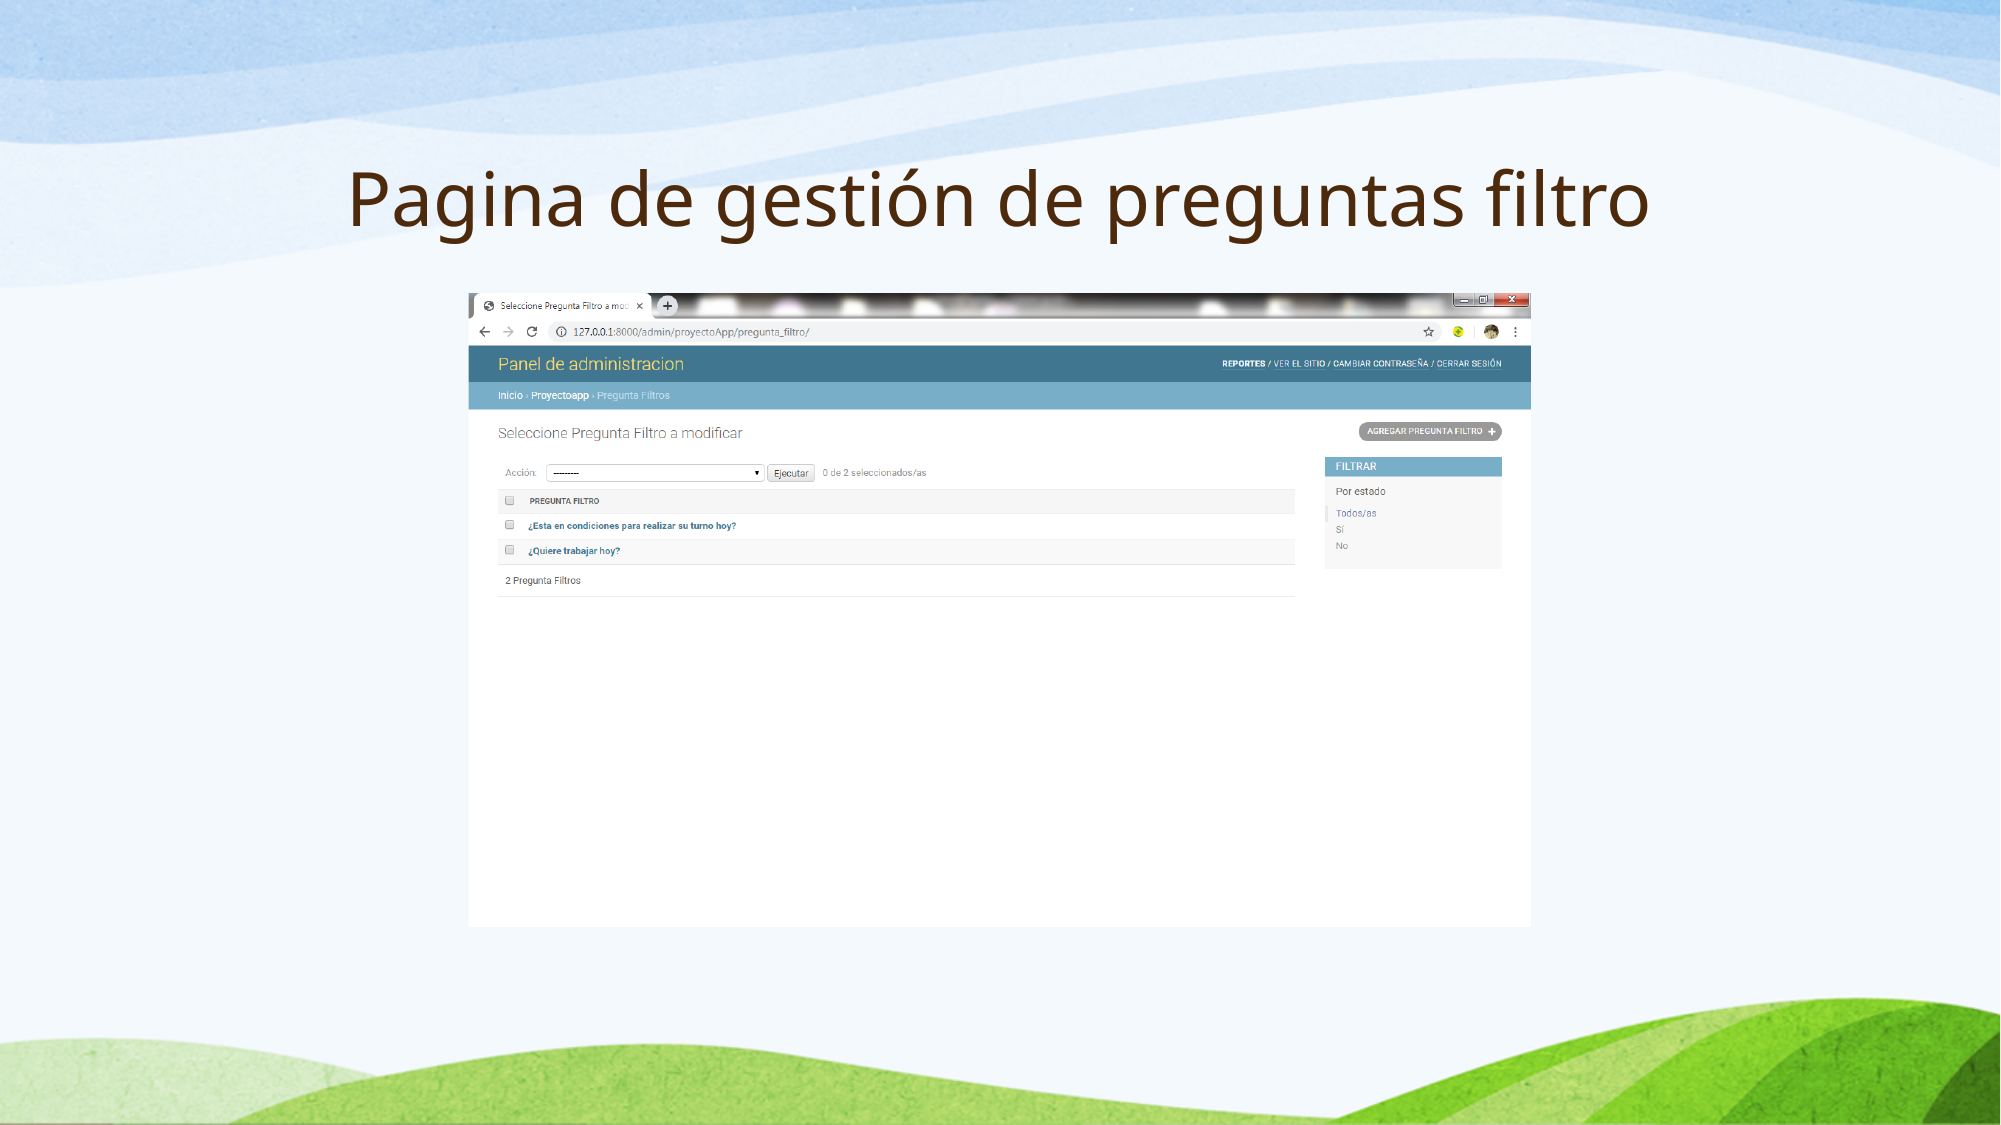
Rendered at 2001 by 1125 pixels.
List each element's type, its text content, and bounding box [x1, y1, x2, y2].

picture [0, 0, 2001, 1125]
title Pagina de gestión de preguntas filtro [174, 50, 1825, 250]
